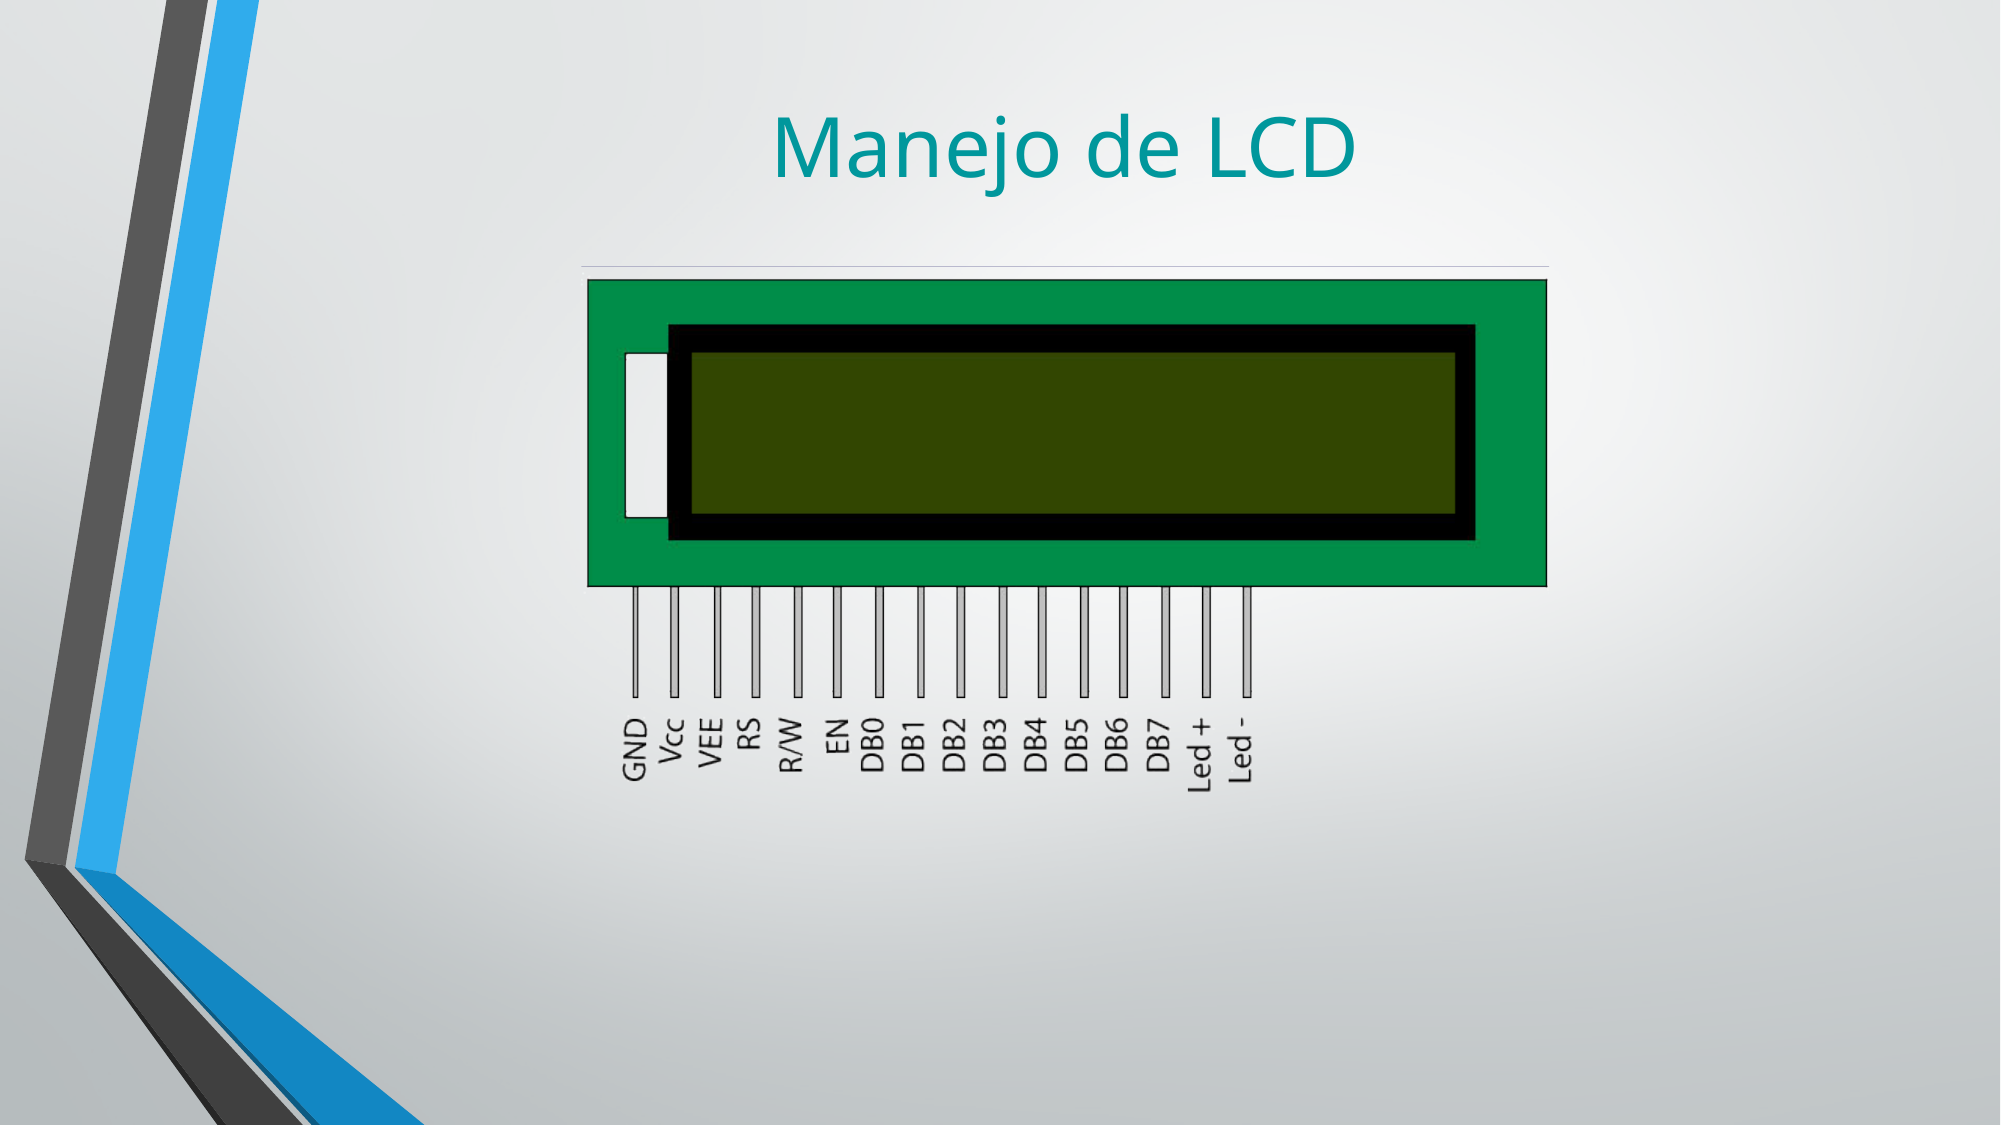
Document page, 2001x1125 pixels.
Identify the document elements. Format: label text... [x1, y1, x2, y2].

title Manejo de LCD [243, 0, 1887, 288]
picture [581, 265, 1550, 894]
